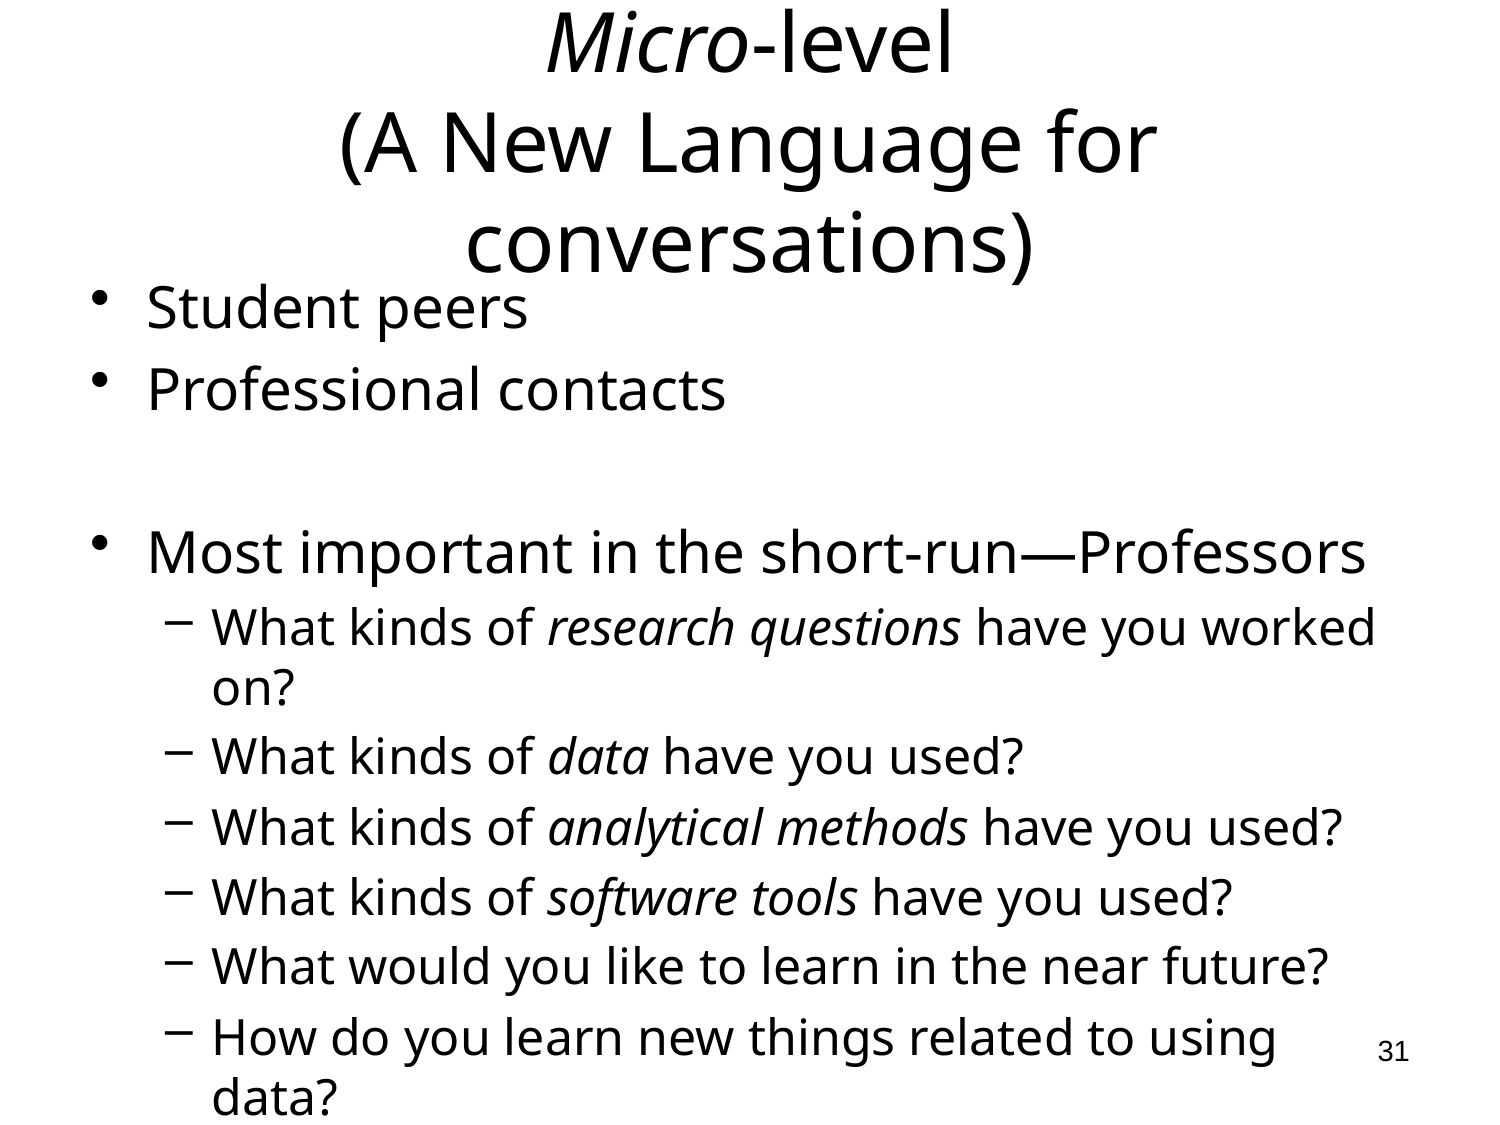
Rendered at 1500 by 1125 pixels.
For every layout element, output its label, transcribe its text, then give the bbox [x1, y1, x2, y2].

title Micro-level (A New Language for conversations) [75, 45, 1425, 233]
slide_number 31 [1074, 1024, 1425, 1103]
list Student peers Professional contacts Most important in the short-run—Professors What kinds of research questions have you worked on? What kinds of data have you used? What kinds of analytical methods have you used? What kinds of software tools have you used? What would you like to learn in the near future? How do you learn new things related to using data? [75, 262, 1425, 1005]
